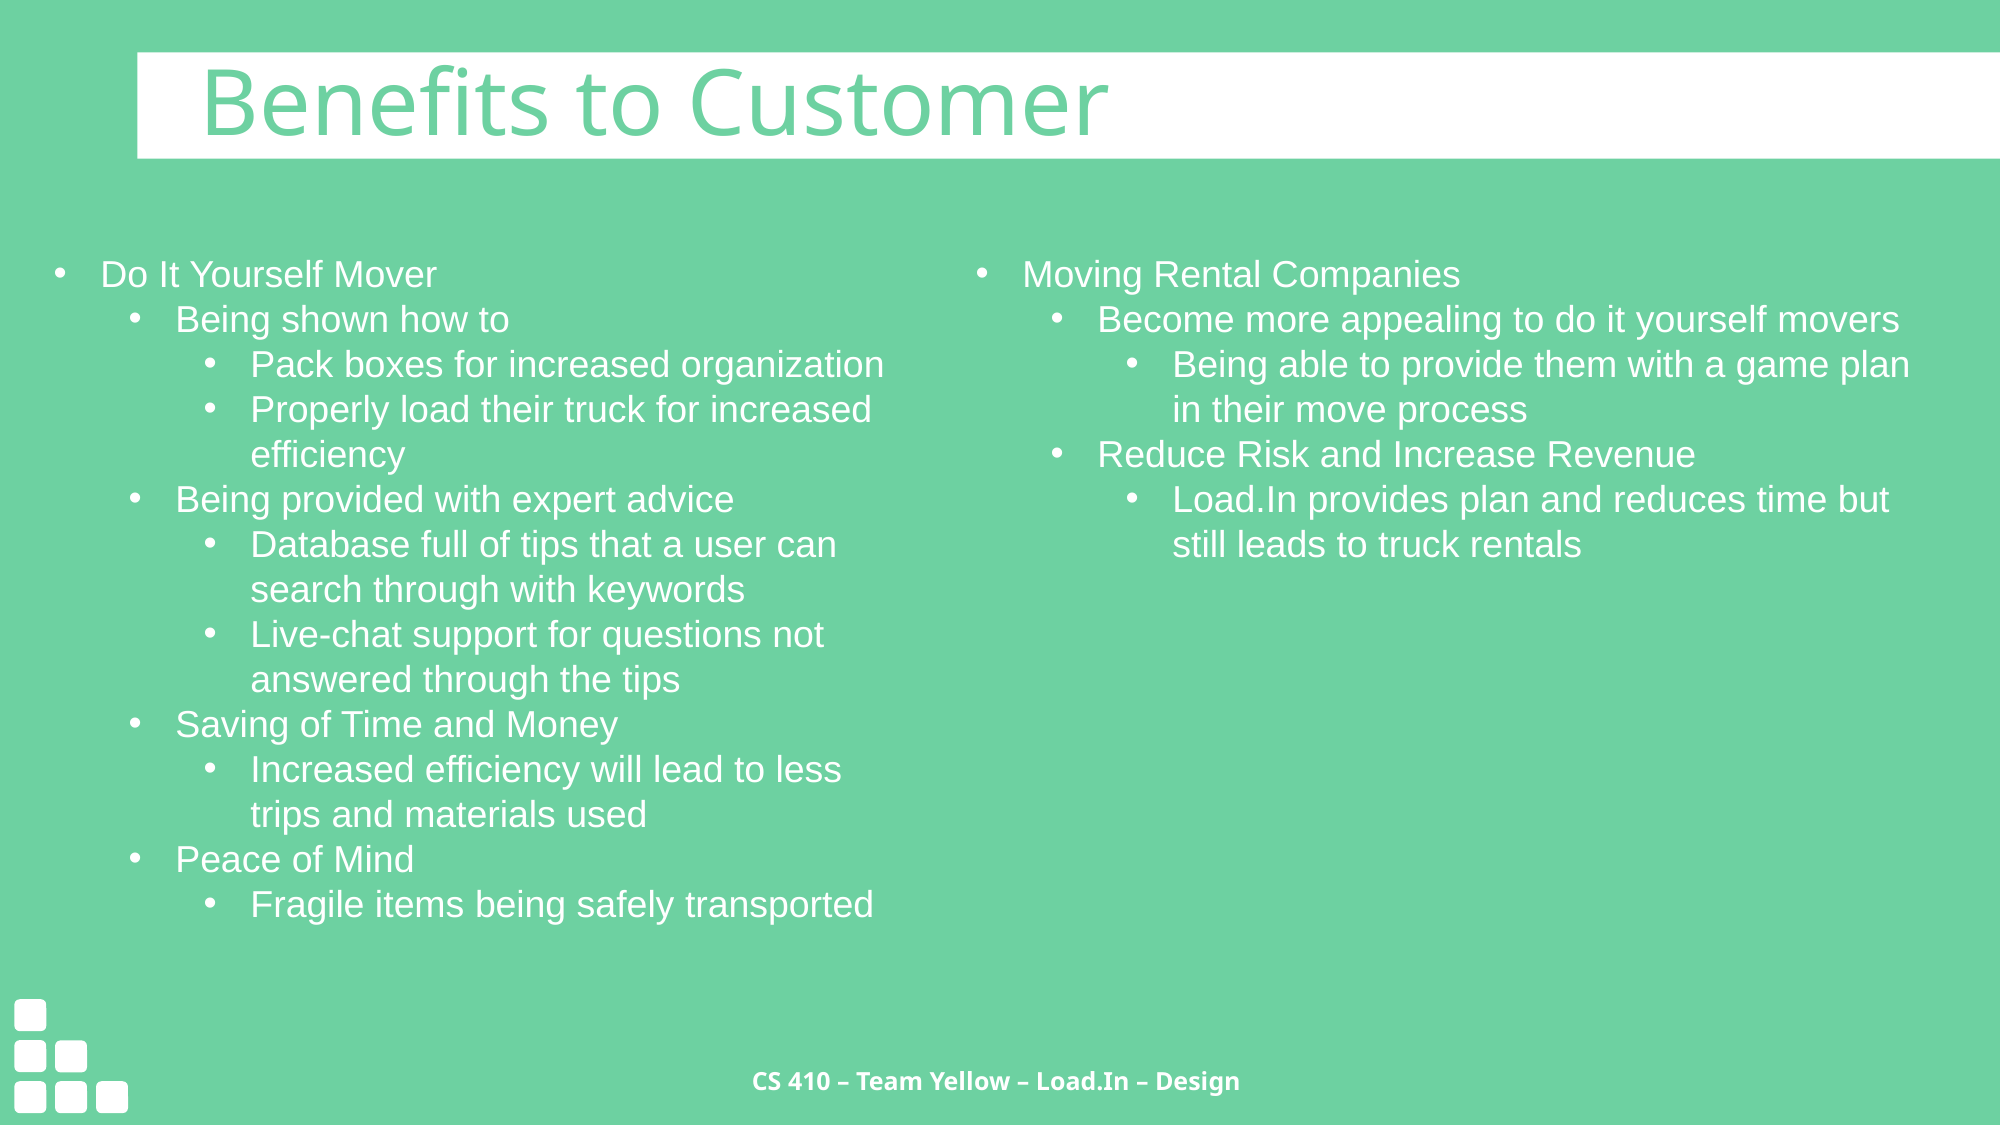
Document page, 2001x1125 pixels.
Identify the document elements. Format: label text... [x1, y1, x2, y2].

text_box Do It Yourself Mover Being shown how to Pack boxes for increased organization Properly load their truck for increased efficiency Being provided with expert advice Database full of tips that a user can search through with keywords Live-chat support for questions not answered through the tips Saving of Time and Money Increased efficiency will lead to less trips and materials used Peace of Mind Fragile items being safely transported [38, 242, 910, 978]
text_box Moving Rental Companies Become more appealing to do it yourself movers Being able to provide them with a game plan in their move process Reduce Risk and Increase Revenue Load.In provides plan and reduces time but still leads to truck rentals [960, 243, 1961, 573]
text_box Benefits to Customer [137, 52, 2000, 159]
text_box CS 410 – Team Yellow – Load.In – Design [662, 1035, 1338, 1125]
